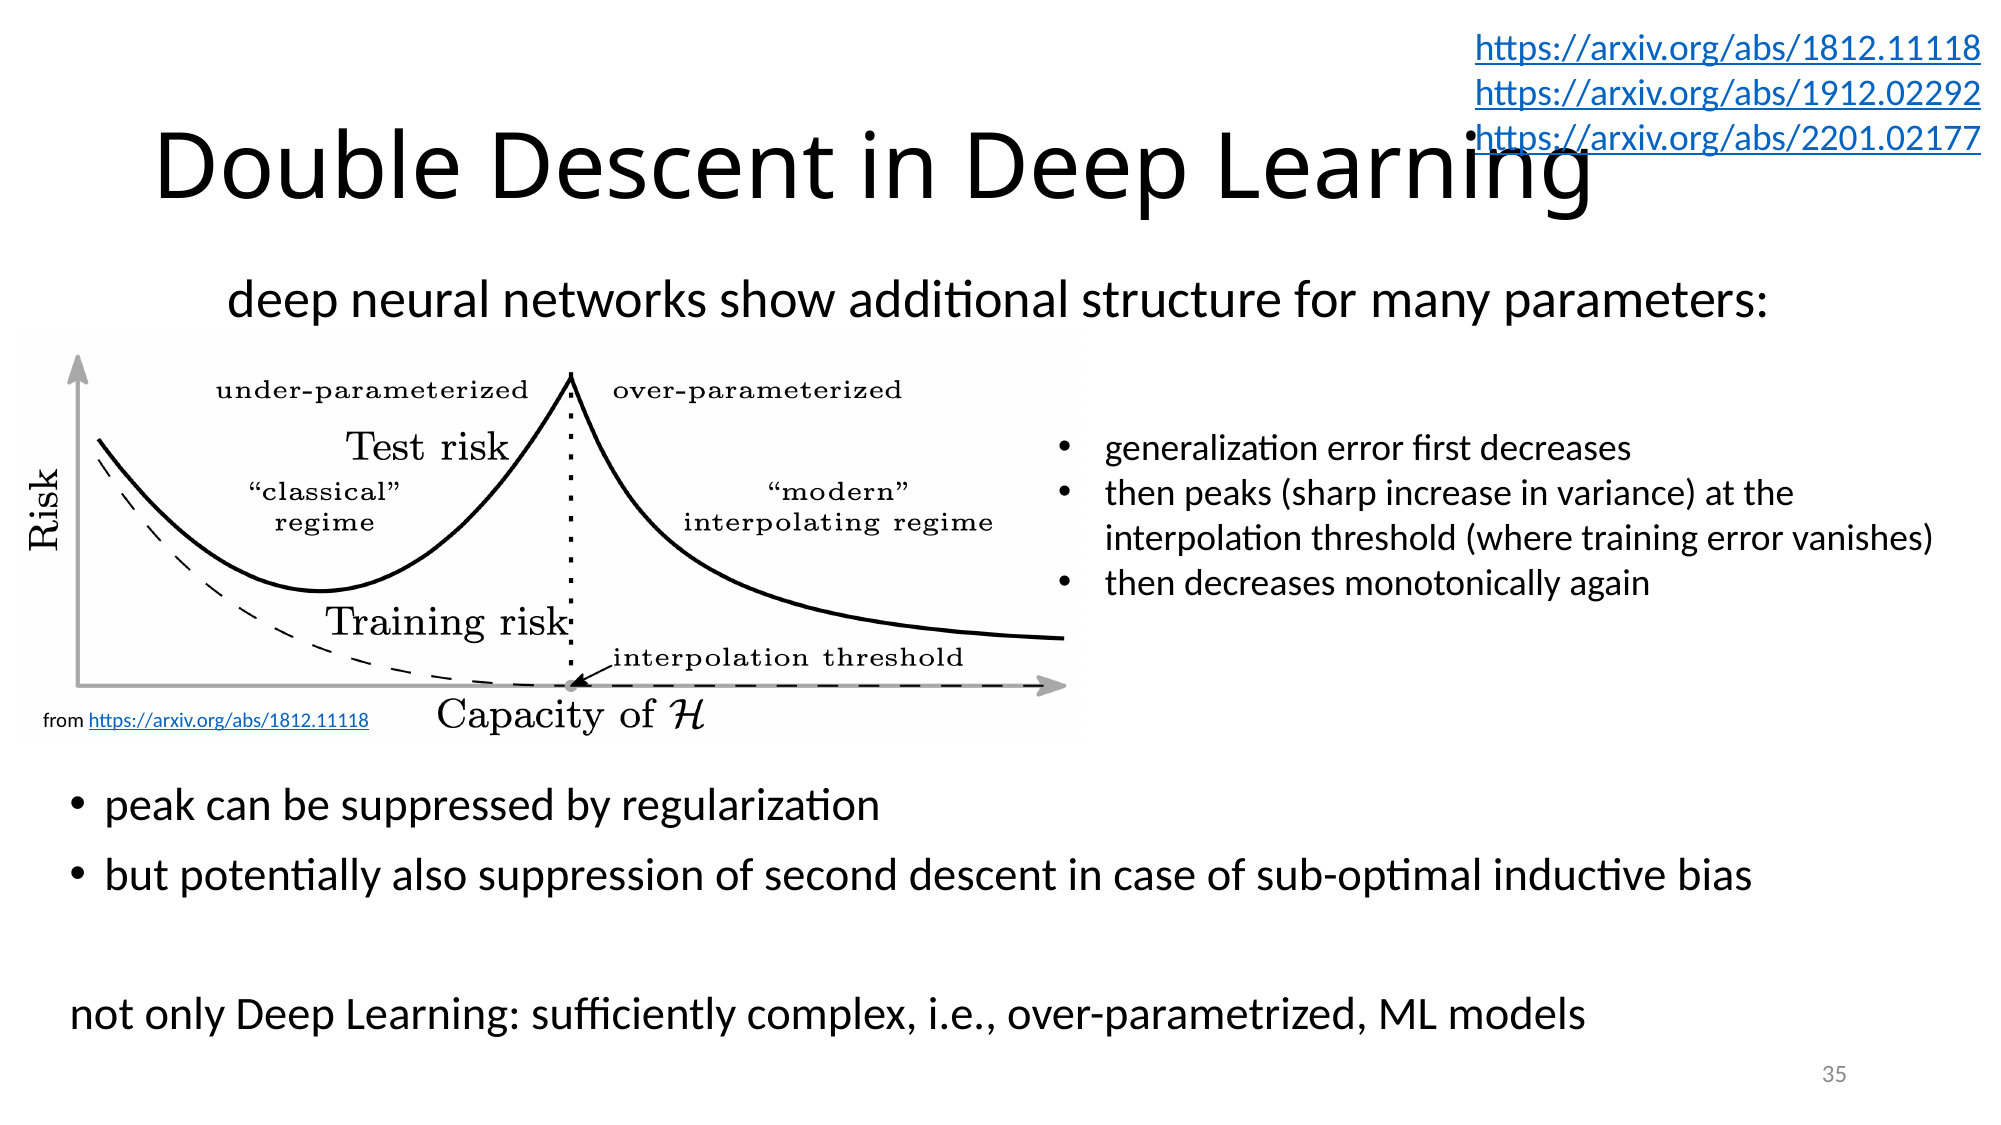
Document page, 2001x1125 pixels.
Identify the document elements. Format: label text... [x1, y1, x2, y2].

text_box deep neural networks show additional structure for many parameters: [212, 255, 1787, 336]
text_box https://arxiv.org/abs/1812.11118 https://arxiv.org/abs/1912.02292 https://arxiv.org/abs/2201.02177 [1460, 15, 1997, 166]
title Double Descent in Deep Learning [137, 59, 1863, 278]
slide_number 35 [1412, 1042, 1863, 1103]
text_box generalization error first decreases then peaks (sharp increase in variance) at the interpolation threshold (where training error vanishes) then decreases monotonically again [1083, 415, 1982, 610]
picture [16, 326, 1083, 743]
list peak can be suppressed by regularization but potentially also suppression of second descent in case of sub-optimal inductive bias not only Deep Learning: sufficiently complex, i.e., over-parametrized, ML models [54, 773, 1948, 1049]
